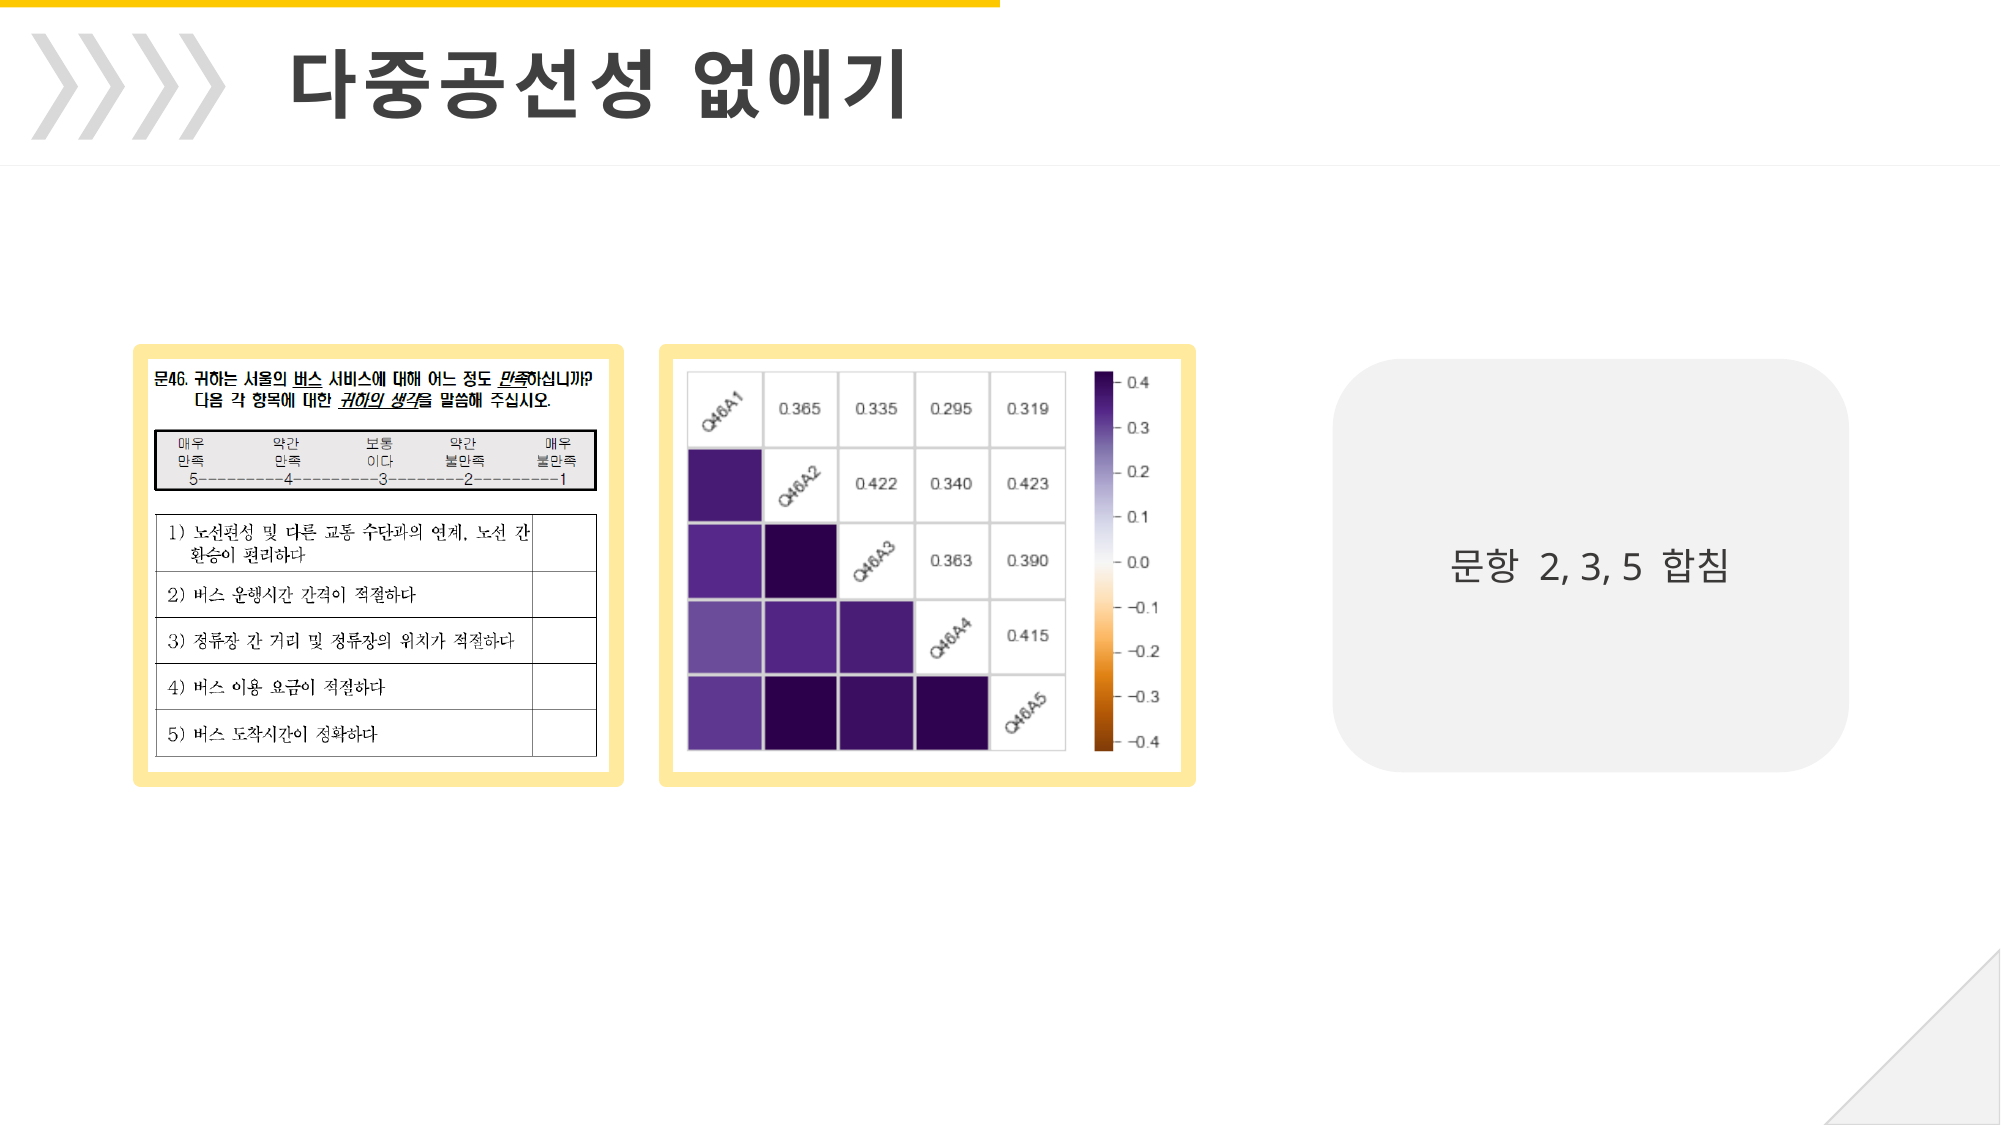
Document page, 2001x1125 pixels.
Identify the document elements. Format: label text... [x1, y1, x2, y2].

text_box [31, 33, 125, 140]
text_box 문항 2, 3, 5 합침 [1331, 357, 1851, 774]
text_box [0, 0, 1001, 8]
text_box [131, 33, 226, 140]
picture [148, 358, 609, 773]
picture [673, 358, 1182, 773]
text_box 다중공선성 없애기 [273, 30, 927, 136]
